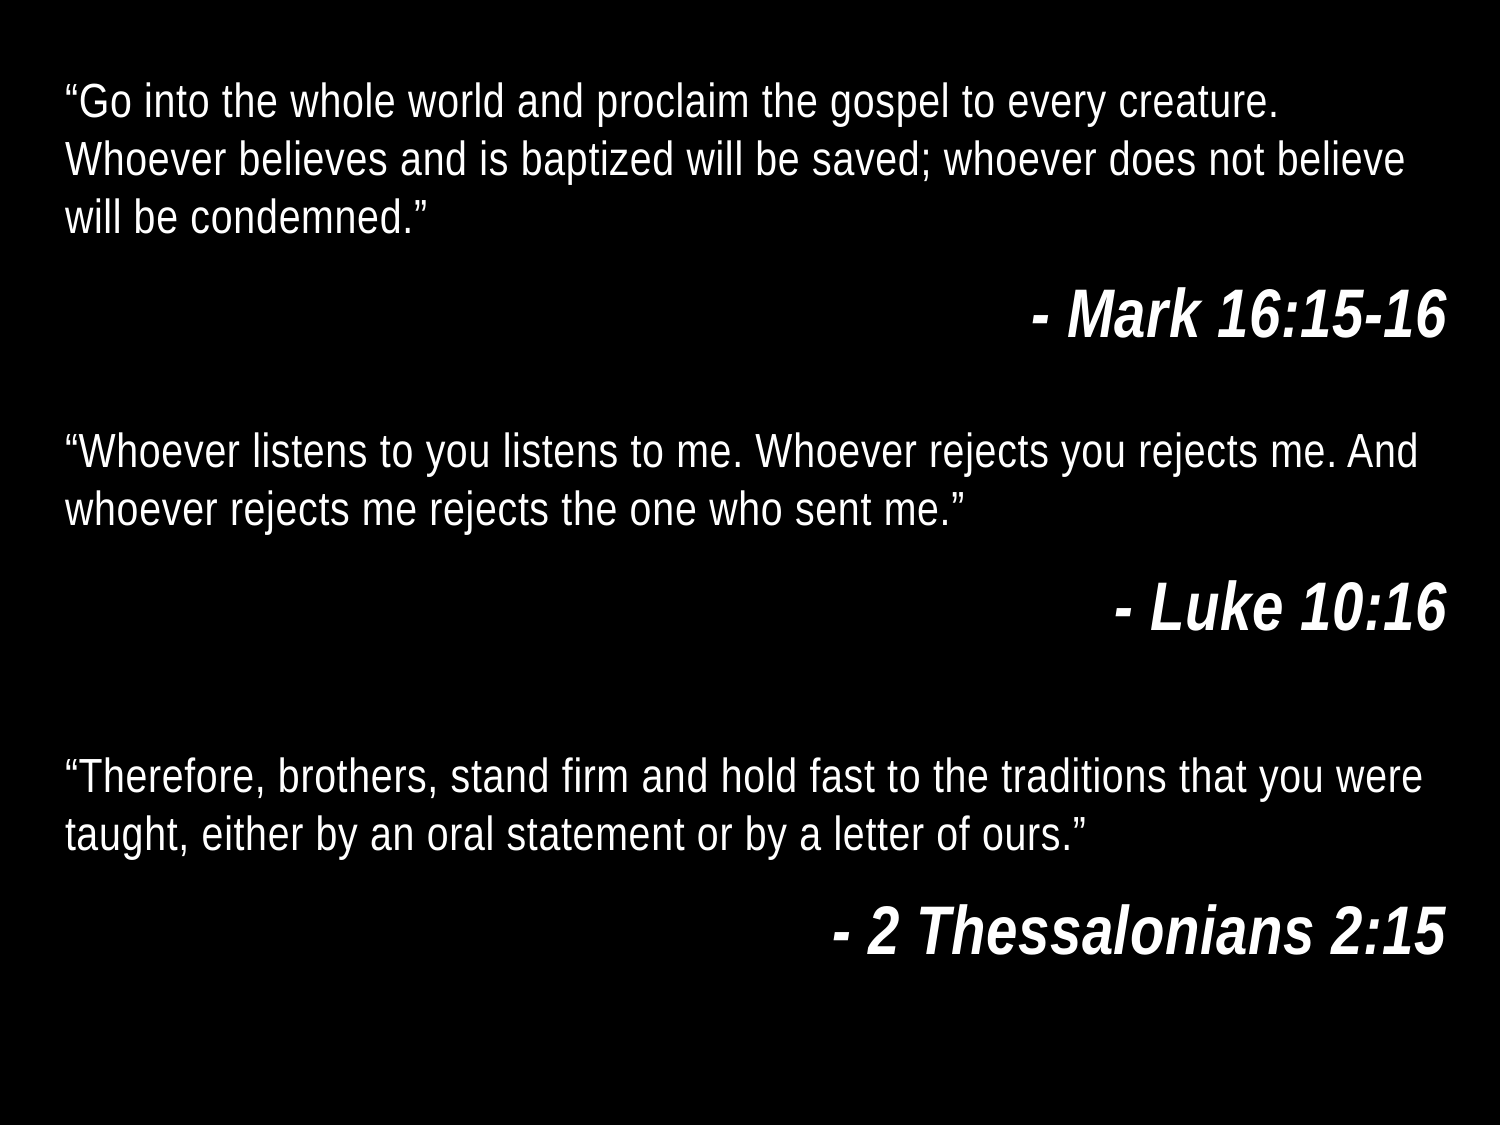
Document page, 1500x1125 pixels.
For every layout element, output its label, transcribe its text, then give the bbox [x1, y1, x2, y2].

list “Go into the whole world and proclaim the gospel to every creature. Whoever believes and is baptized will be saved; whoever does not believe will be condemned.” - Mark 16:15-16 [50, 62, 1463, 363]
text_box “Therefore, brothers, stand firm and hold fast to the traditions that you were taught, either by an oral statement or by a letter of ours.” - 2 Thessalonians 2:15 [49, 737, 1463, 1038]
text_box “Whoever listens to you listens to me. Whoever rejects you rejects me. And whoever rejects me rejects the one who sent me.” - Luke 10:16 [49, 412, 1463, 713]
